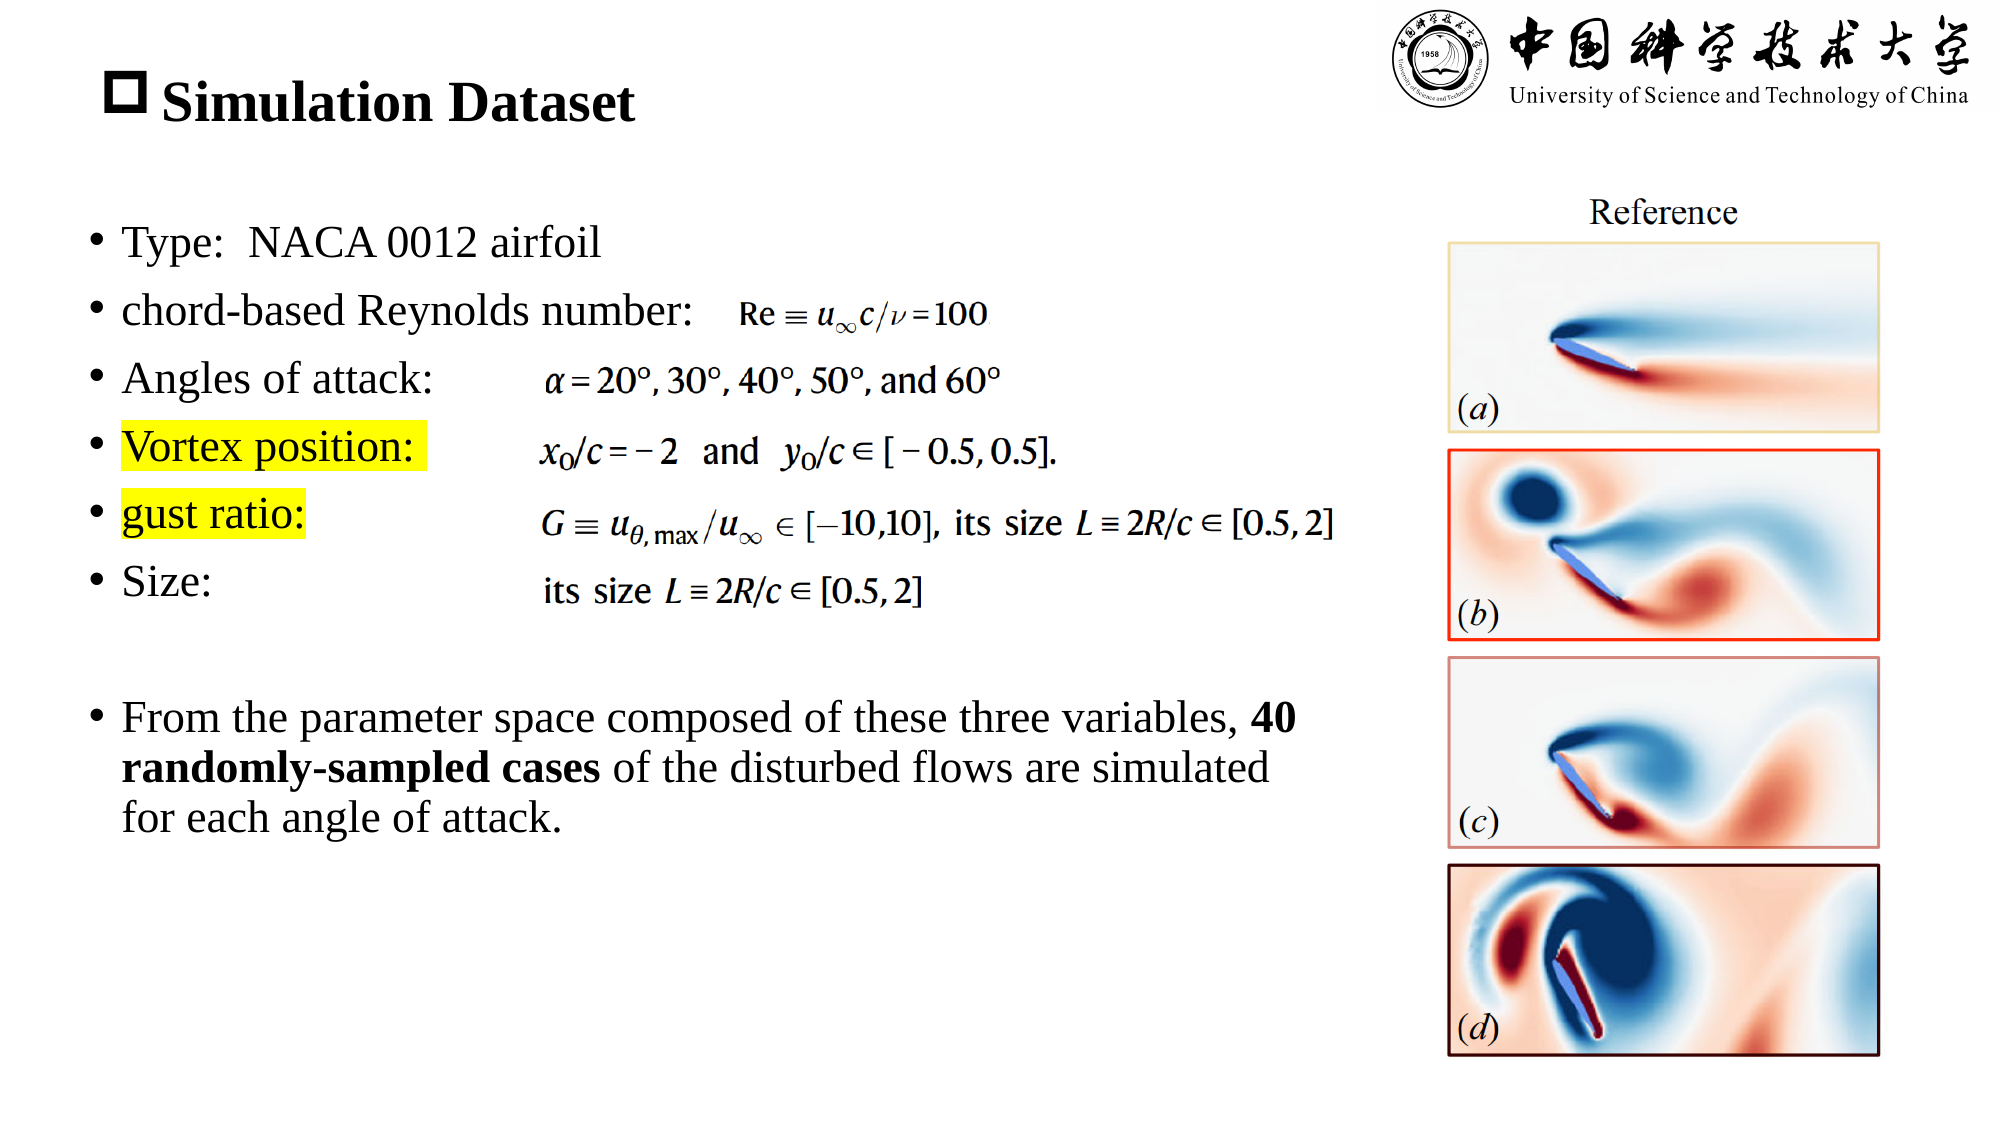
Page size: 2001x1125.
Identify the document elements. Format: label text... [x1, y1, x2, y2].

picture [1421, 151, 1886, 1078]
picture [536, 502, 1334, 547]
picture [546, 360, 1001, 396]
picture [1374, 0, 2000, 113]
picture [527, 434, 1073, 477]
picture [527, 556, 922, 616]
picture [726, 296, 990, 337]
title Simulation Dataset [84, 32, 1517, 174]
list Type: NACA 0012 airfoil chord-based Reynolds number: Angles of attack: Vortex position: gust ratio: Size: From the parameter space composed of these three variables, 40 randomly-sampled cases of the disturbed flows are simulated for each angle of attack. [73, 209, 1324, 1014]
